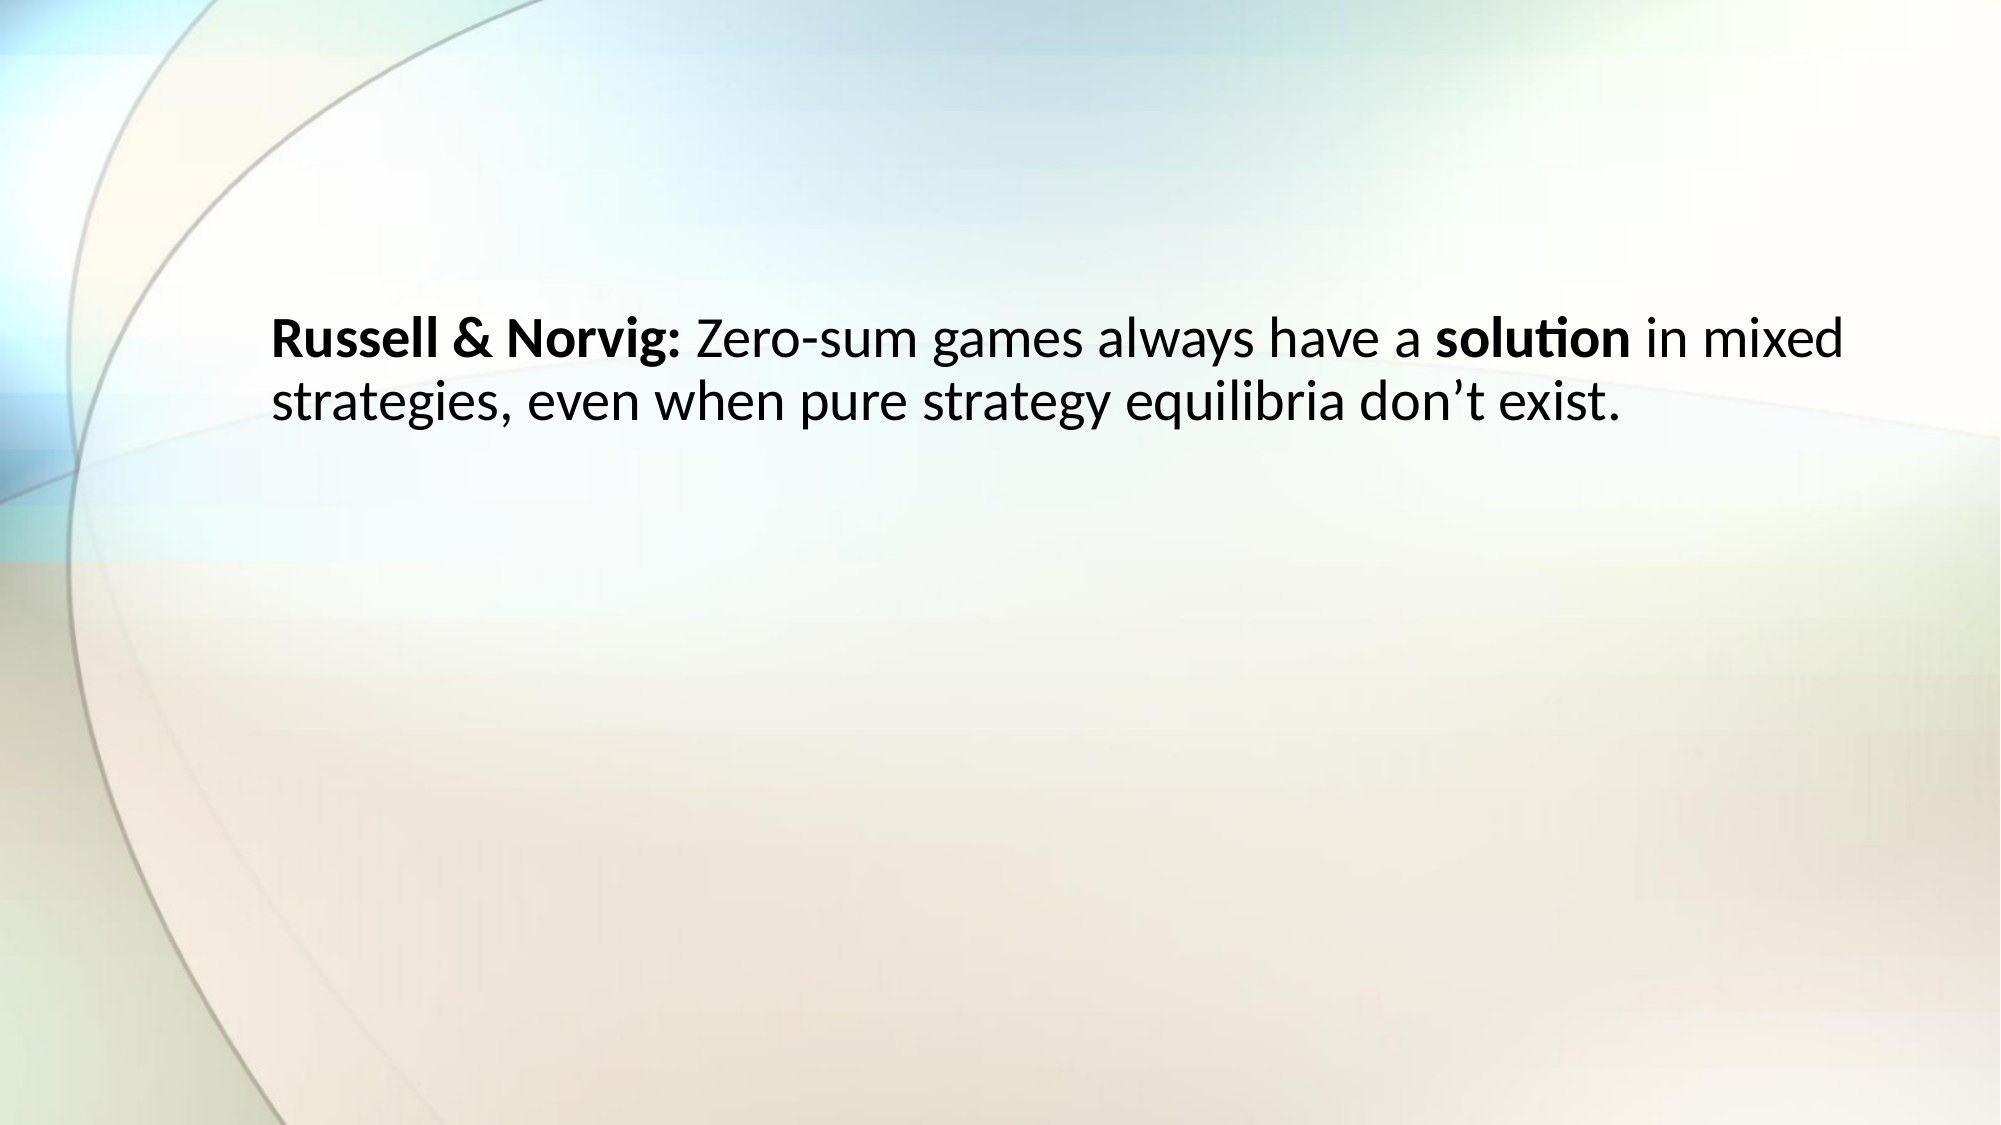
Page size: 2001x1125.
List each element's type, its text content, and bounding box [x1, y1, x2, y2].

picture [0, 0, 2001, 1125]
list Russell & Norvig: Zero-sum games always have a solution in mixed strategies, even when pure strategy equilibria don’t exist. [256, 299, 1863, 1014]
